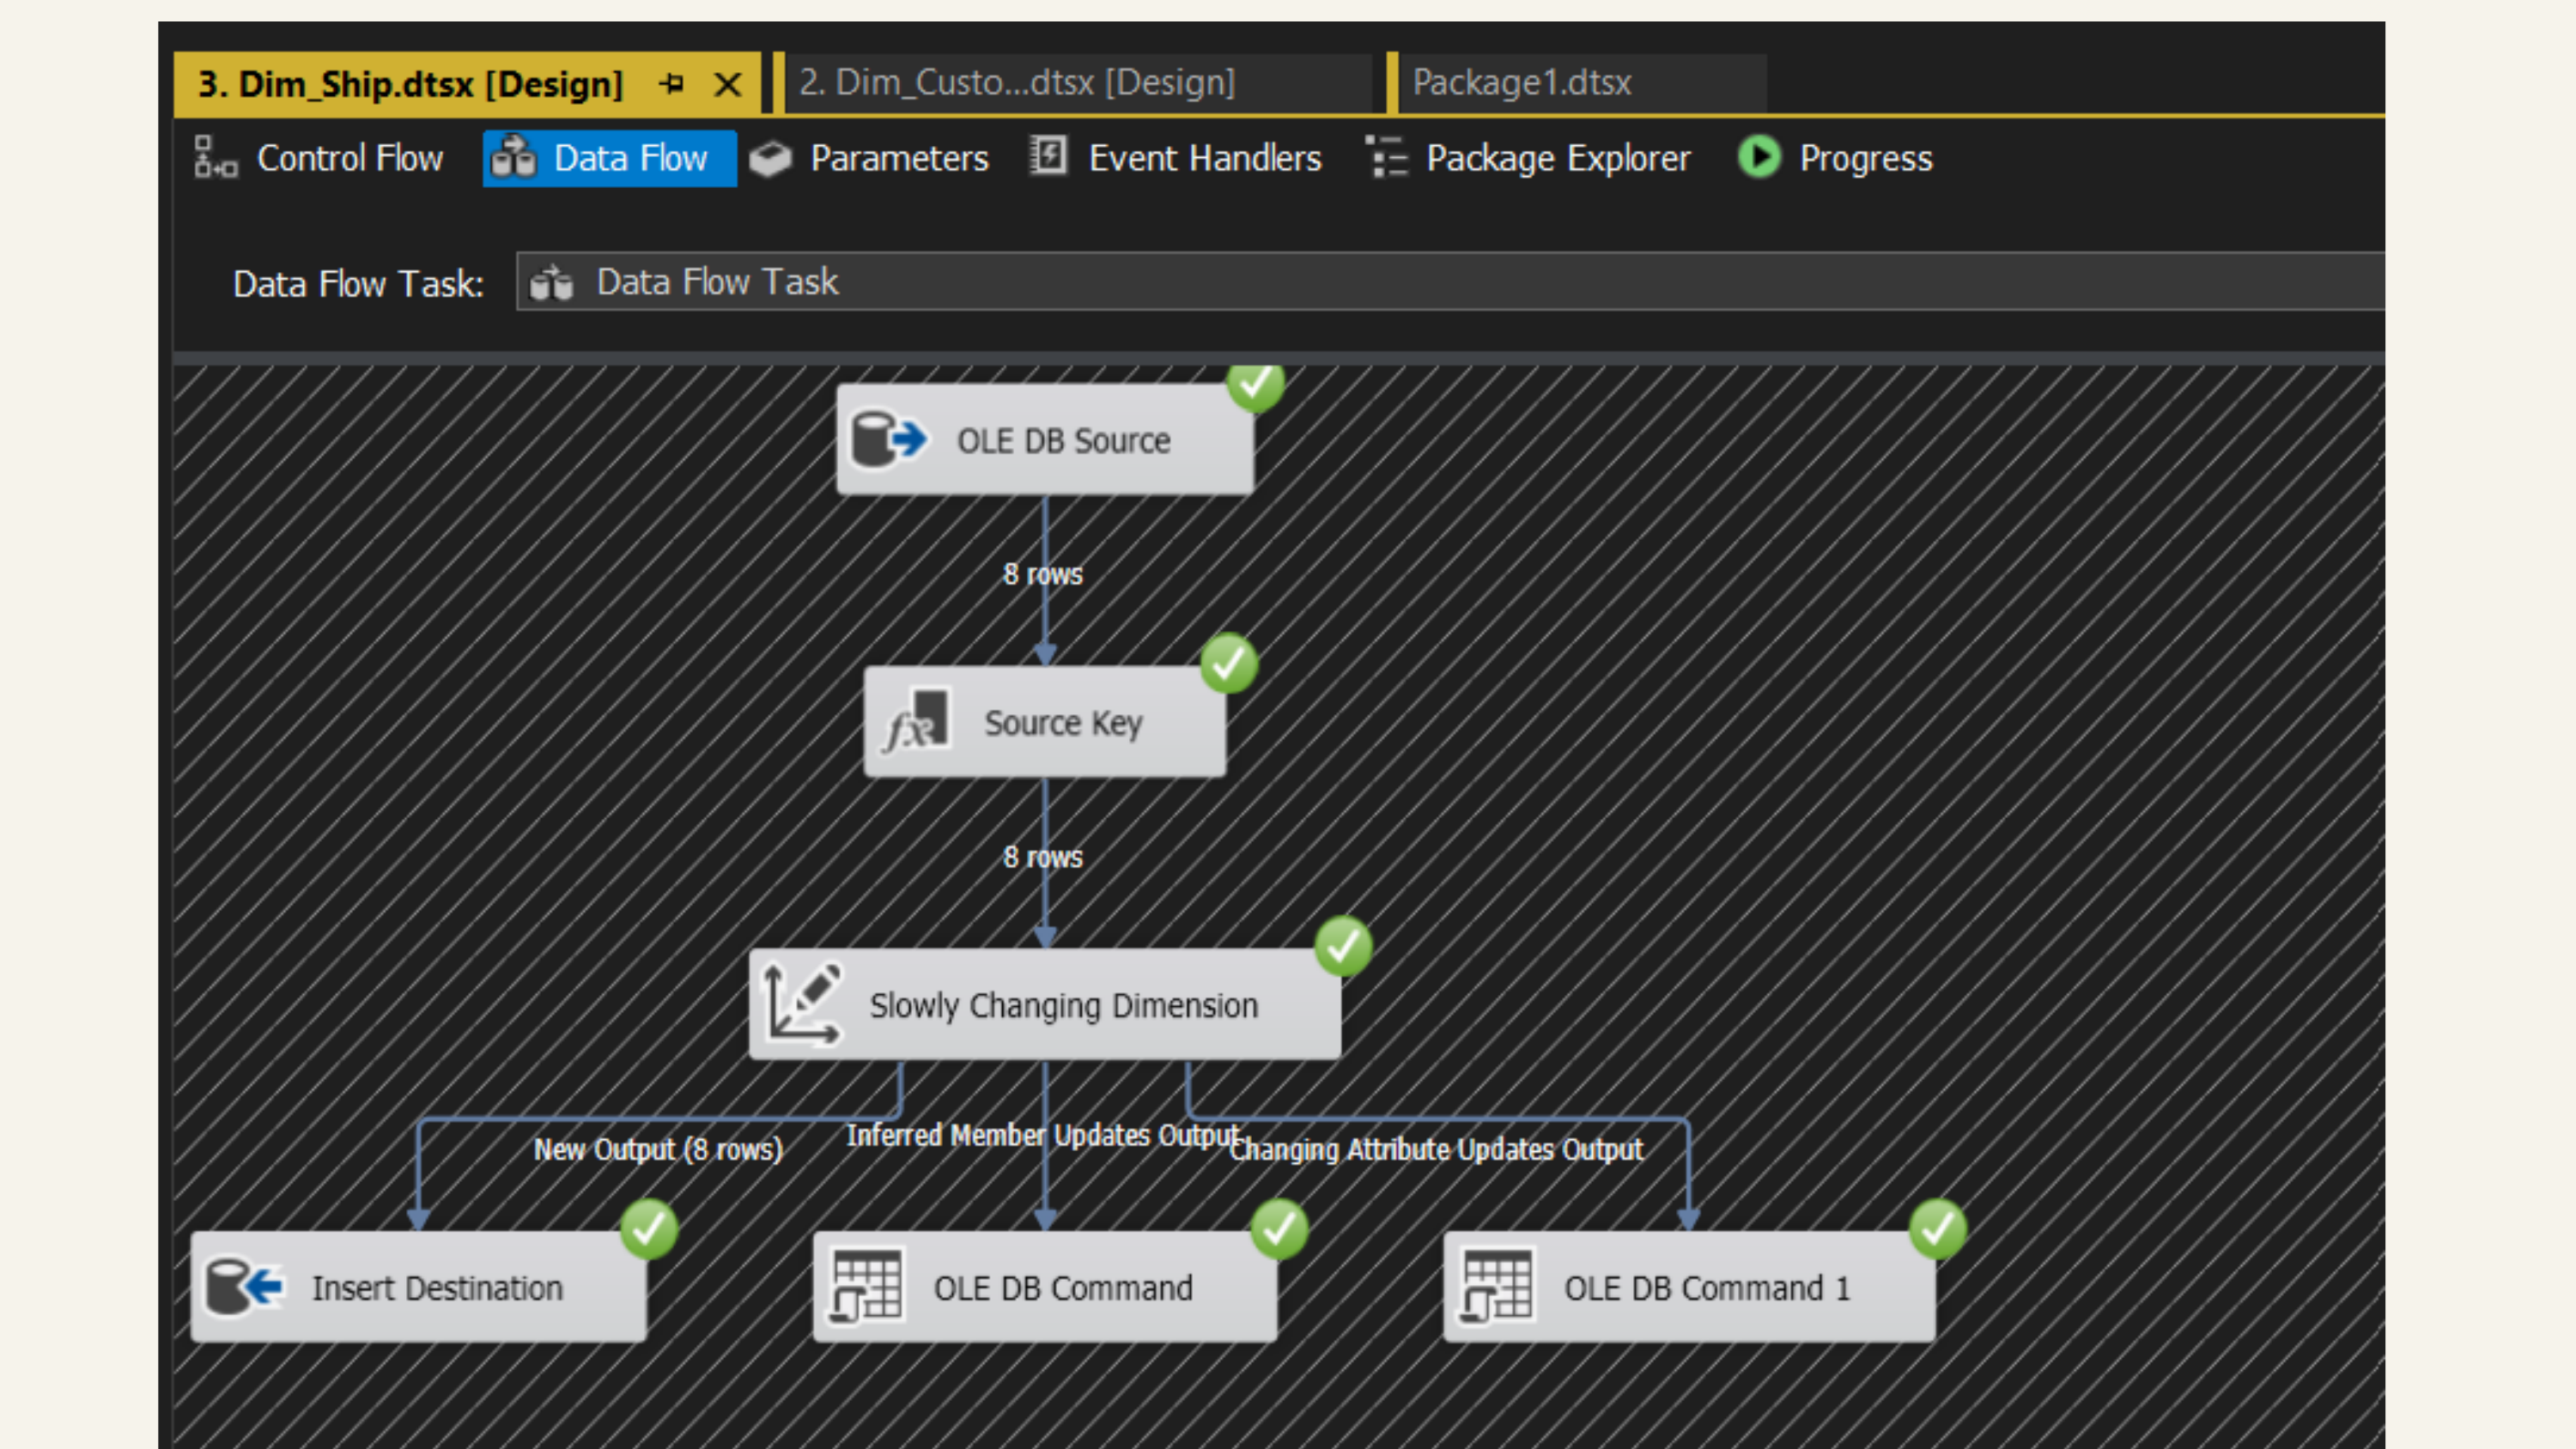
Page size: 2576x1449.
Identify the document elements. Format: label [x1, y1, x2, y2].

text_box [158, 21, 2386, 1449]
